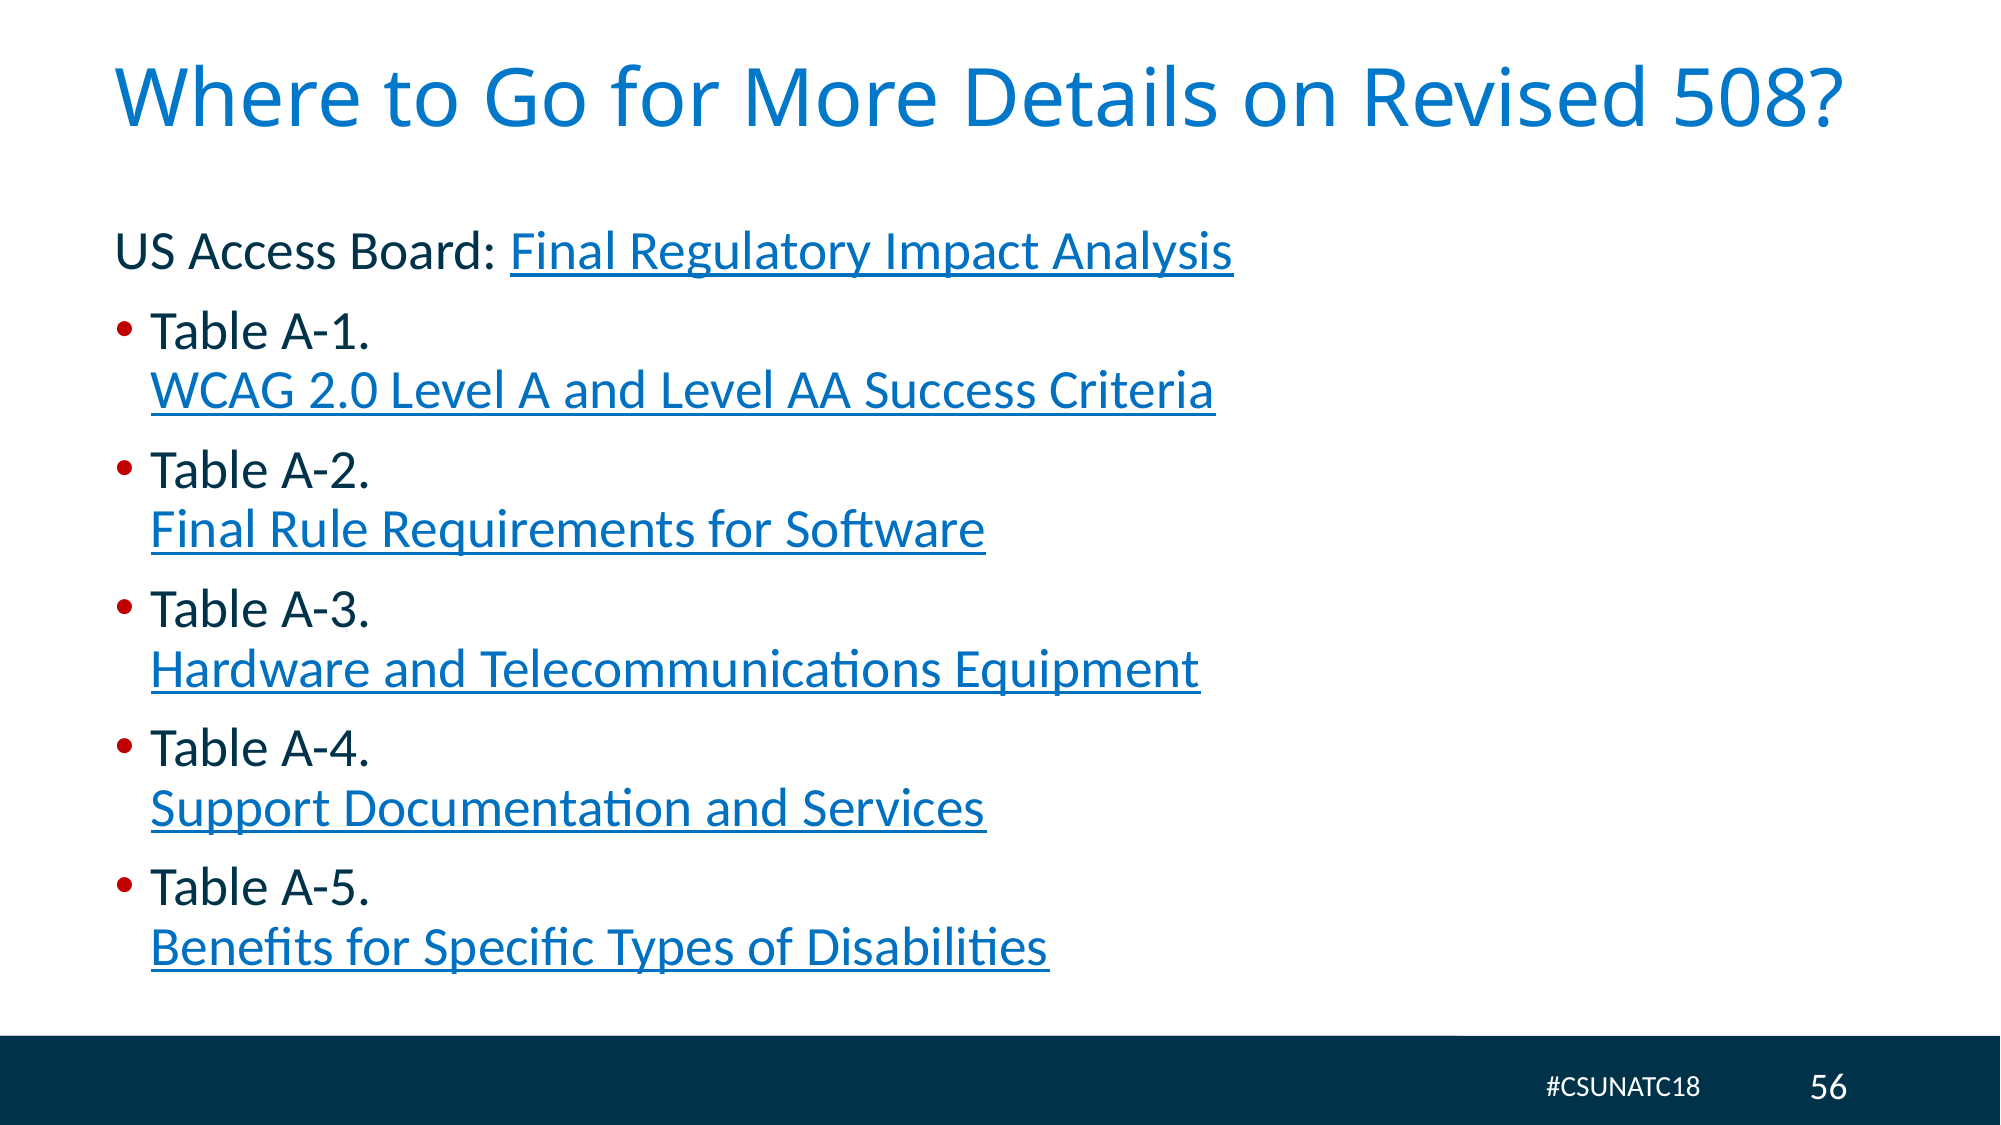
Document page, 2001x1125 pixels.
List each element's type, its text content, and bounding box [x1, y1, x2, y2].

slide_number 56 [1712, 1053, 1863, 1116]
list US Access Board: Final Regulatory Impact Analysis Table A-1. WCAG 2.0 Level A and Level AA Success Criteria Table A-2. Final Rule Requirements for Software Table A-3. Hardware and Telecommunications Equipment Table A-4. Support Documentation and Services Table A-5. Benefits for Specific Types of Disabilities [99, 214, 1900, 986]
title Where to Go for More Details on Revised 508? [99, 44, 1900, 158]
